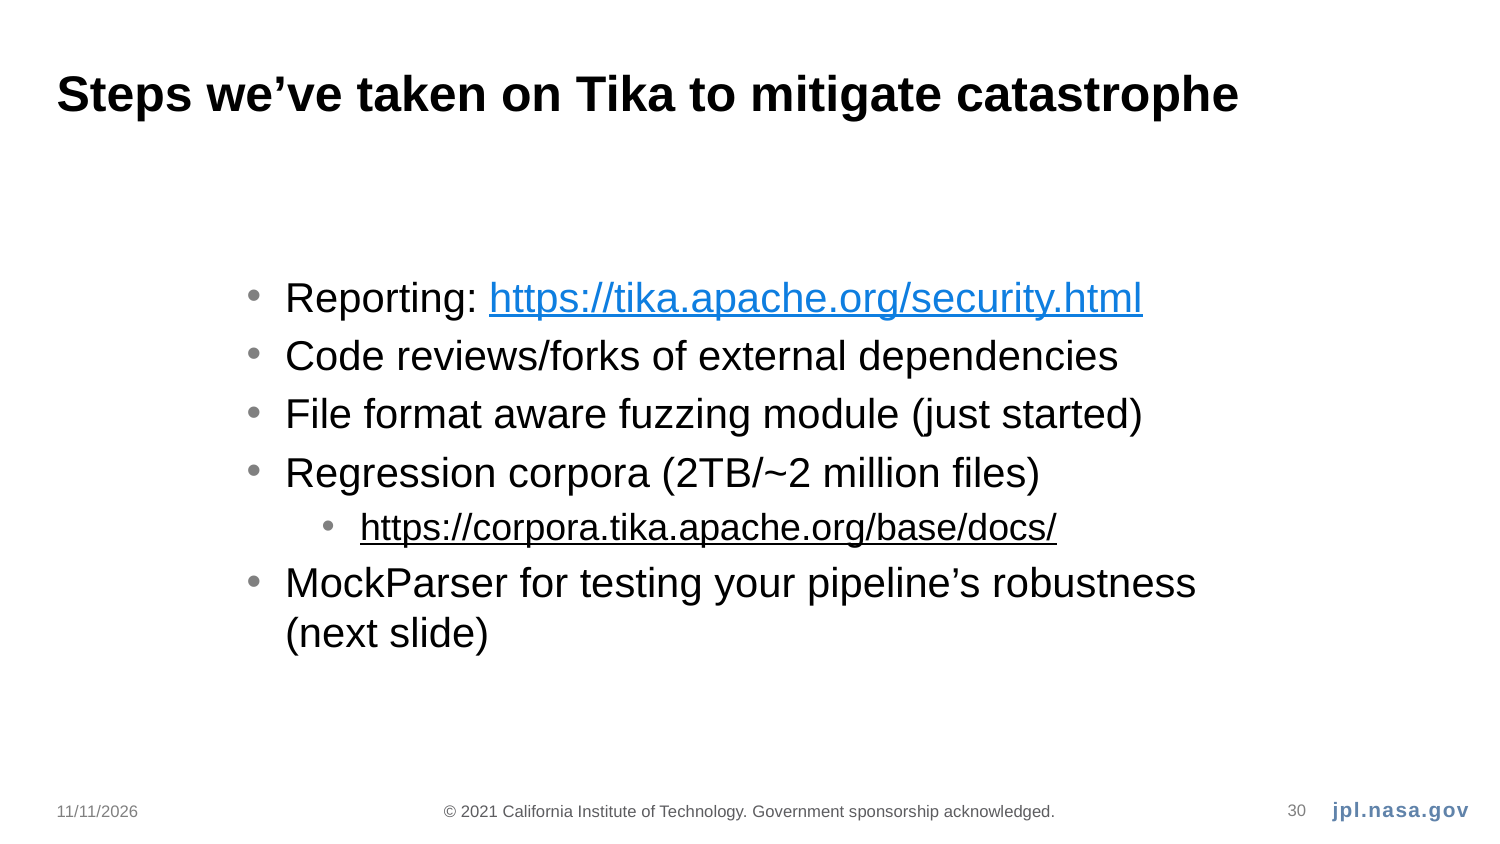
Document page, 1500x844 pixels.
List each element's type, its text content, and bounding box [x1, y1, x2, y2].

slide_number 30 [1225, 787, 1322, 833]
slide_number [41, 787, 275, 833]
footer © 2021 California Institute of Technology. Government sponsorship acknowledged. [275, 787, 1225, 833]
list Reporting: https://tika.apache.org/security.html Code reviews/forks of external dependencies File format aware fuzzing module (just started) Regression corpora (2TB/~2 million files) https://corpora.tika.apache.org/base/docs/ MockParser for testing your pipeline’s robustness (next slide) [231, 262, 1269, 709]
title Steps we’ve taken on Tika to mitigate catastrophe [41, 53, 1439, 125]
